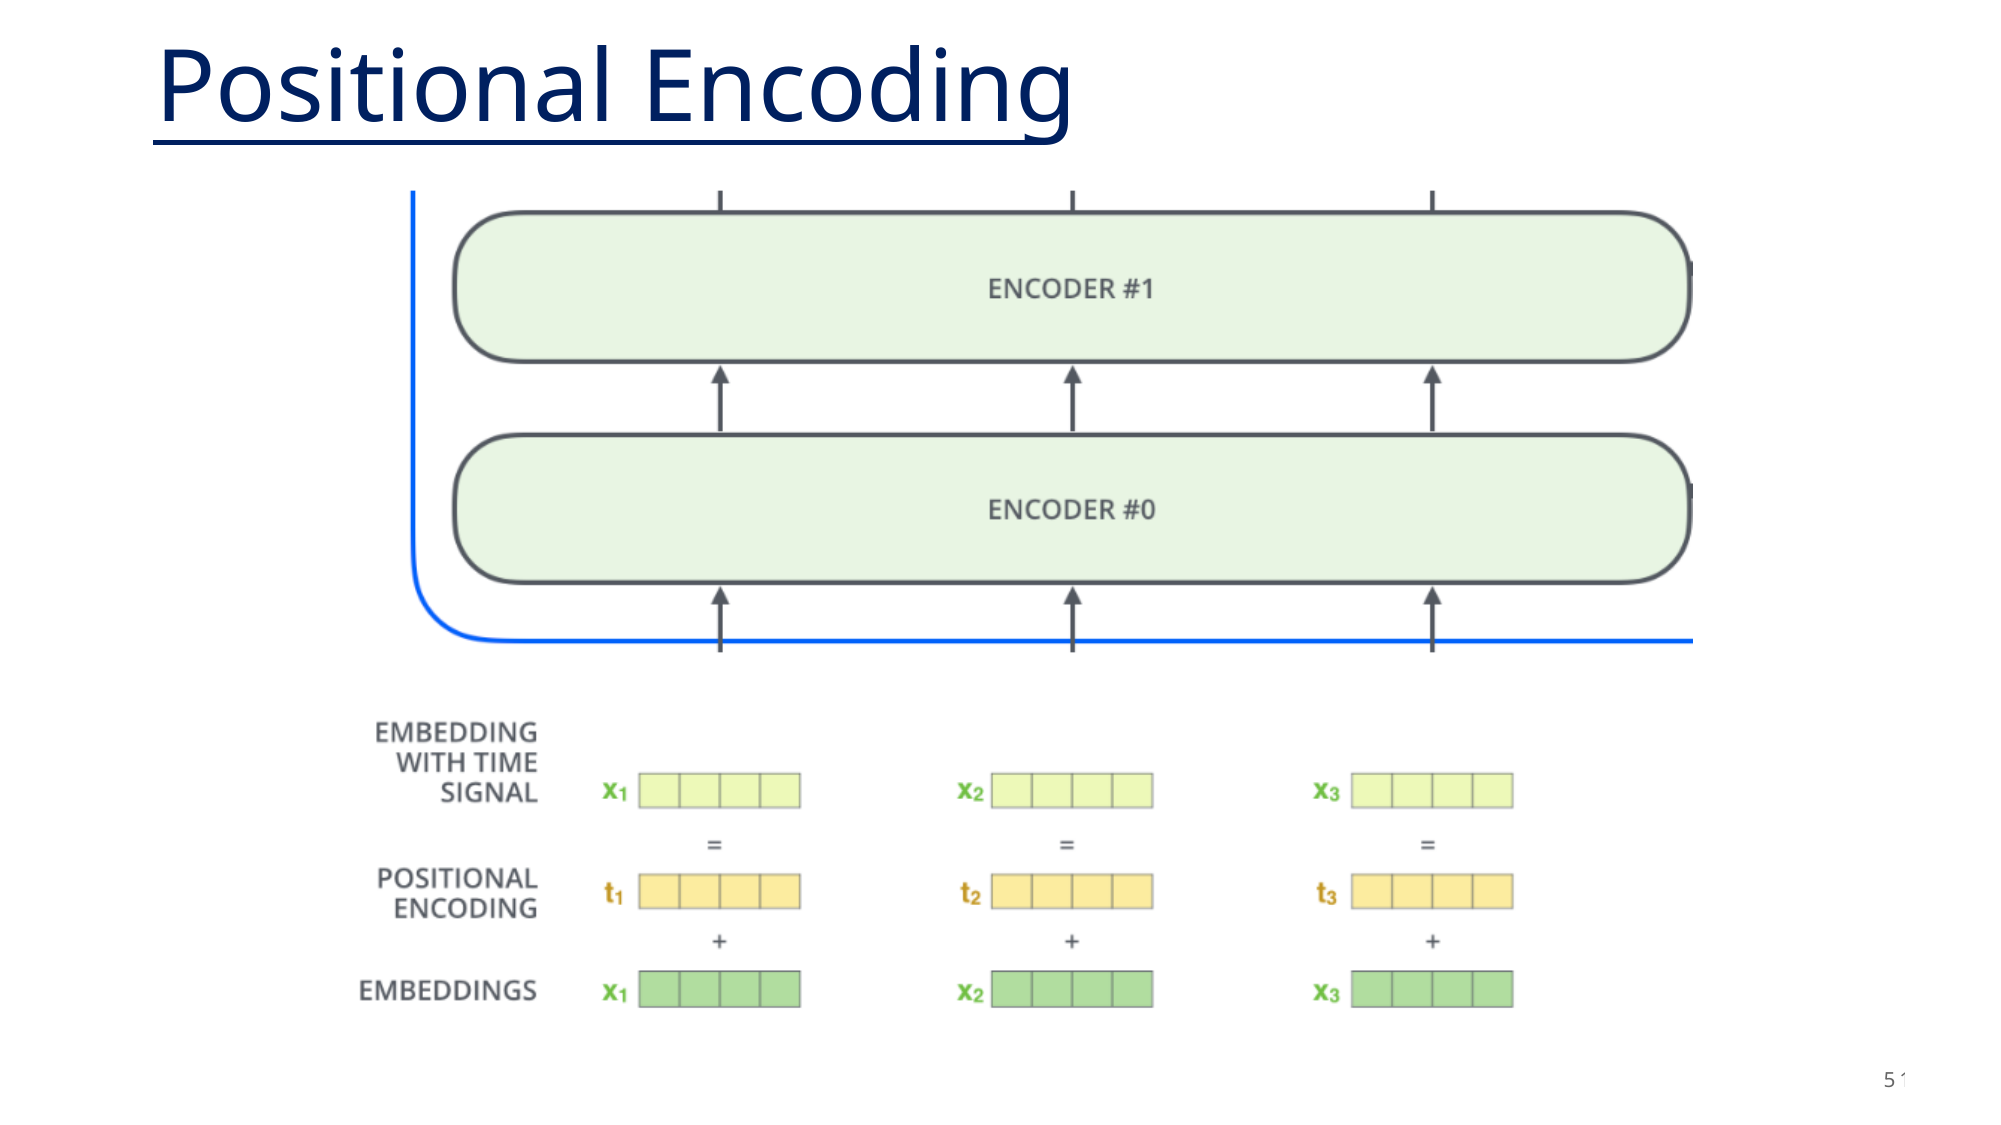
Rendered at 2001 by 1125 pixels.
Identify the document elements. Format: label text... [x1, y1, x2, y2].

slide_number 51 [1637, 1042, 1927, 1119]
title Positional Encoding [140, 0, 1871, 149]
picture [317, 179, 1693, 1023]
